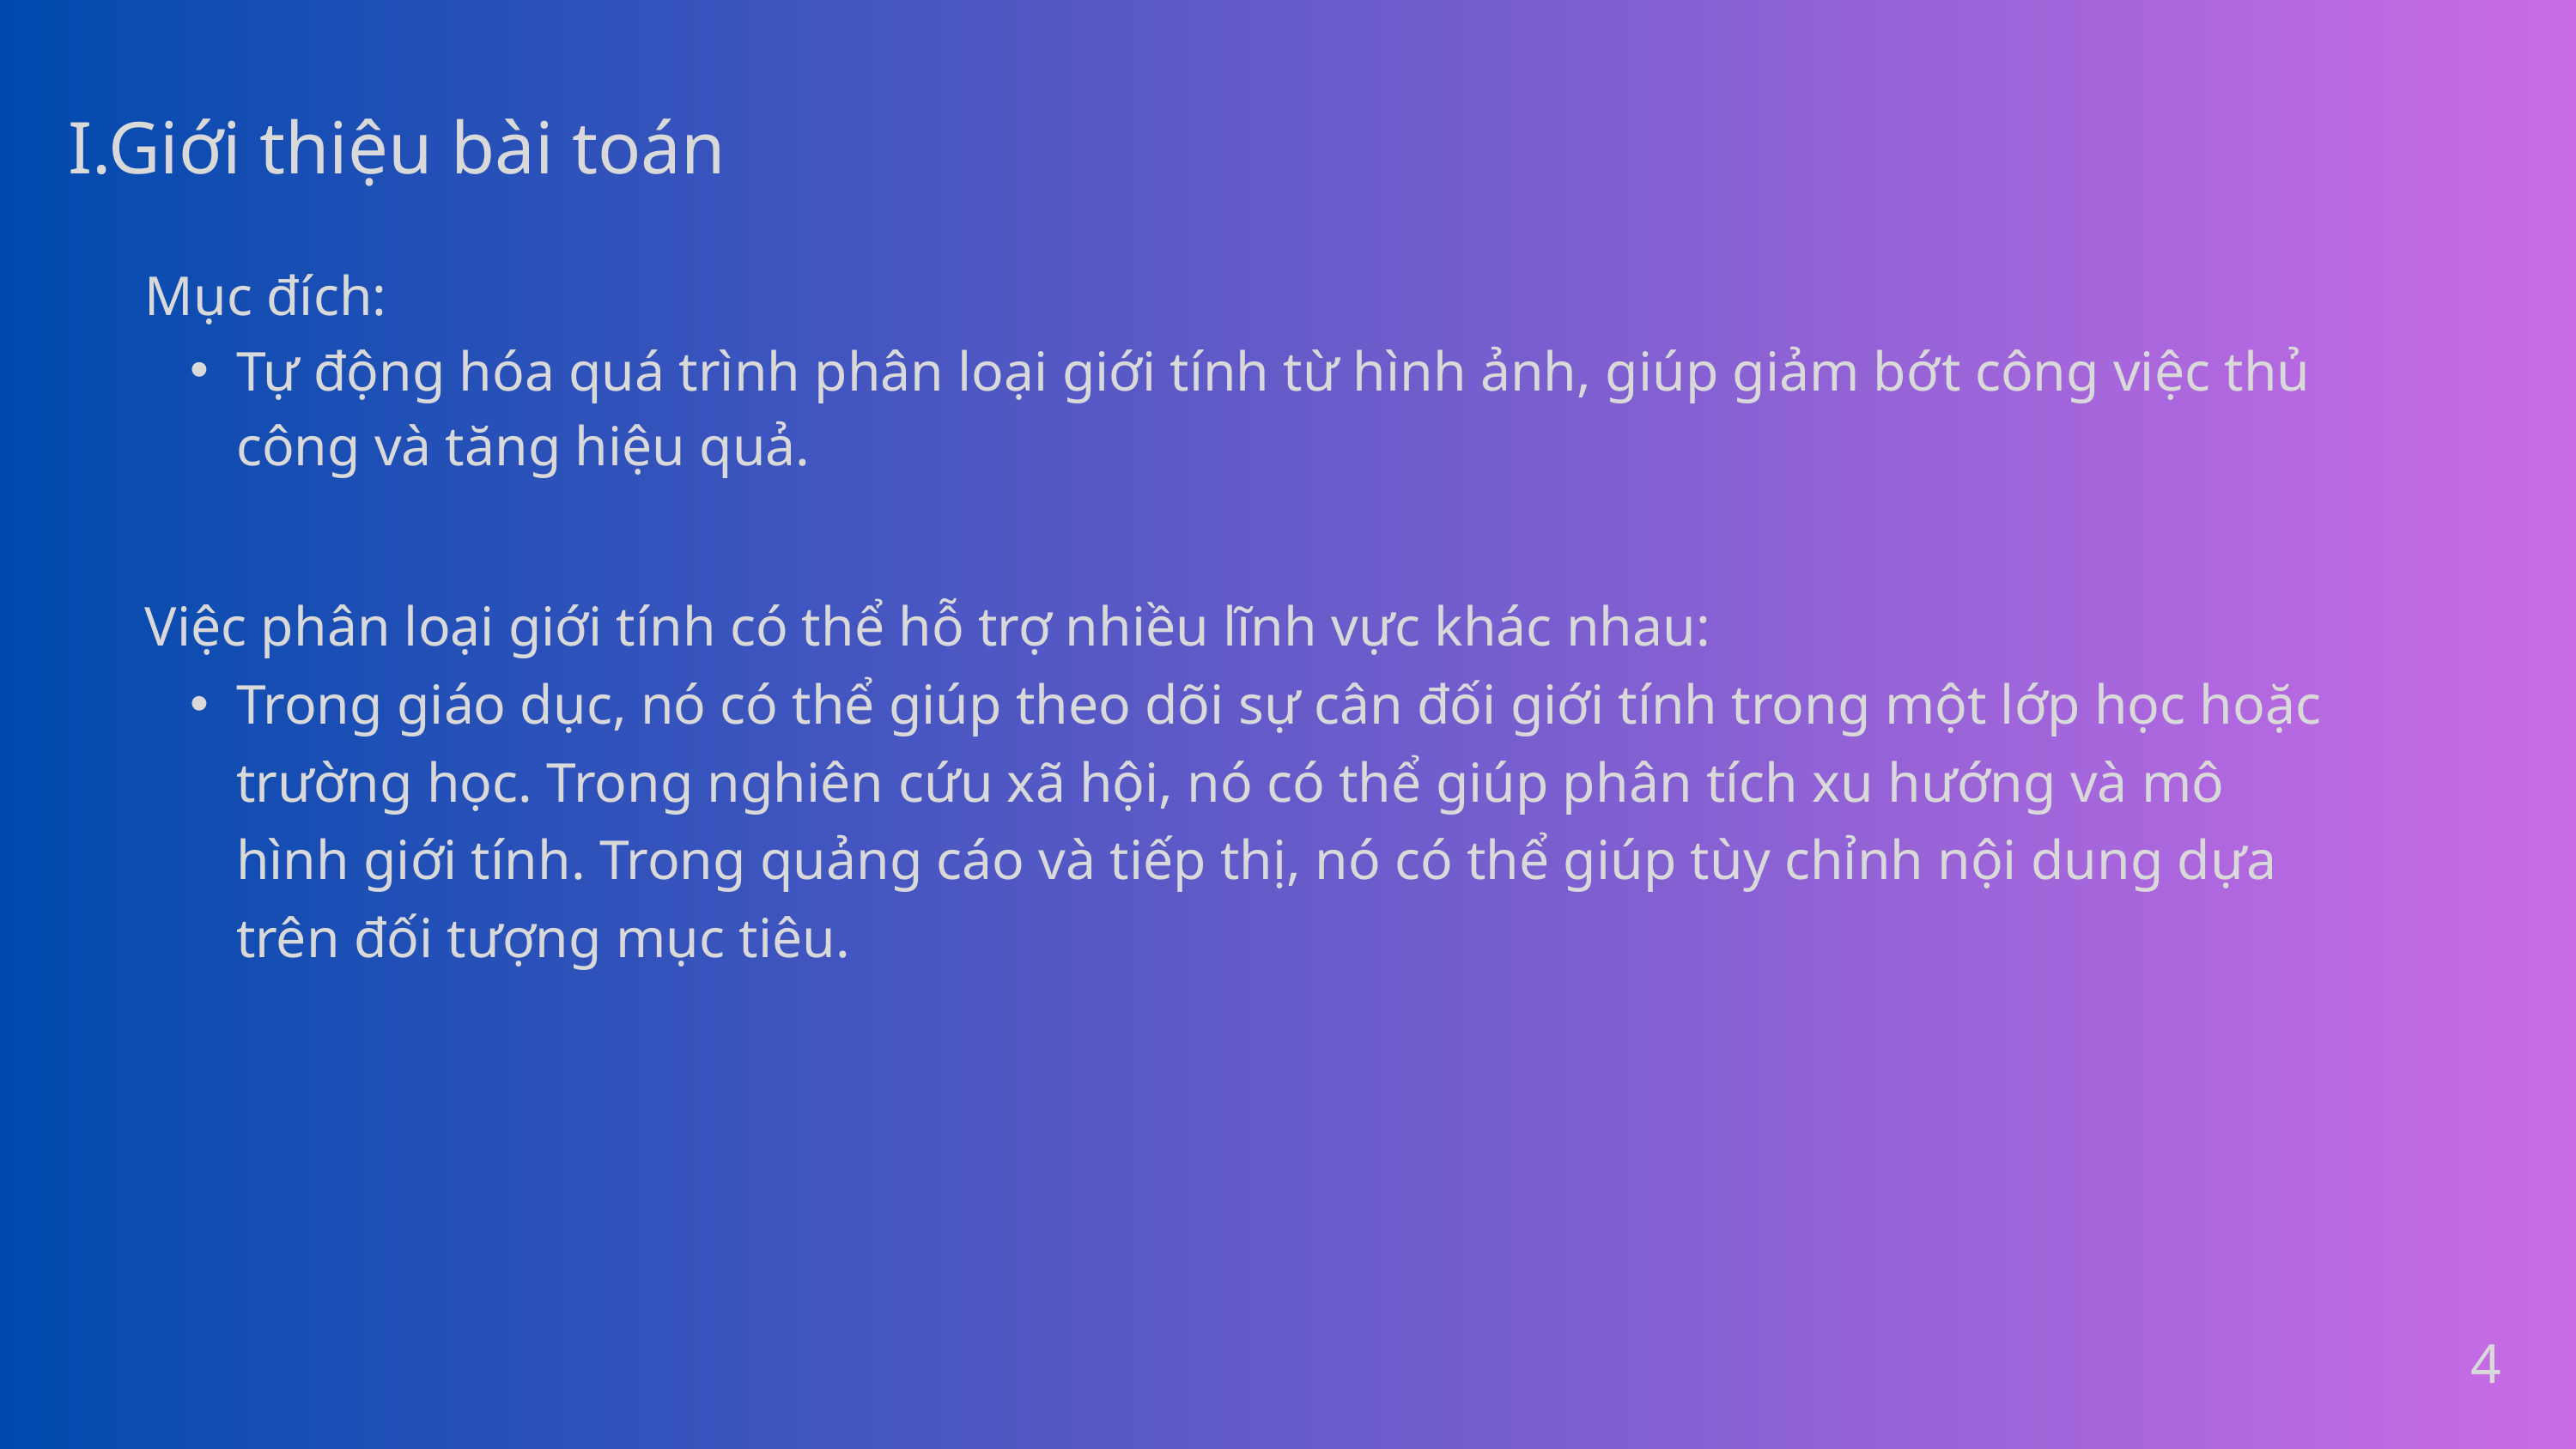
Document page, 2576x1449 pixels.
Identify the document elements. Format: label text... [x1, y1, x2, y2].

text_box Mục đích: Tự động hóa quá trình phân loại giới tính từ hình ảnh, giúp giảm bớt công việc thủ công và tăng hiệu quả. [144, 251, 2394, 476]
text_box 4 [2470, 1318, 2501, 1394]
text_box Việc phân loại giới tính có thể hỗ trợ nhiều lĩnh vực khác nhau: Trong giáo dục, nó có thể giúp theo dõi sự cân đối giới tính trong một lớp học hoặc trường học. Trong nghiên cứu xã hội, nó có thể giúp phân tích xu hướng và mô hình giới tính. Trong quảng cáo và tiếp thị, nó có thể giúp tùy chỉnh nội dung dựa trên đối tượng mục tiêu. [144, 579, 2354, 968]
text_box I.Giới thiệu bài toán [68, 100, 885, 188]
